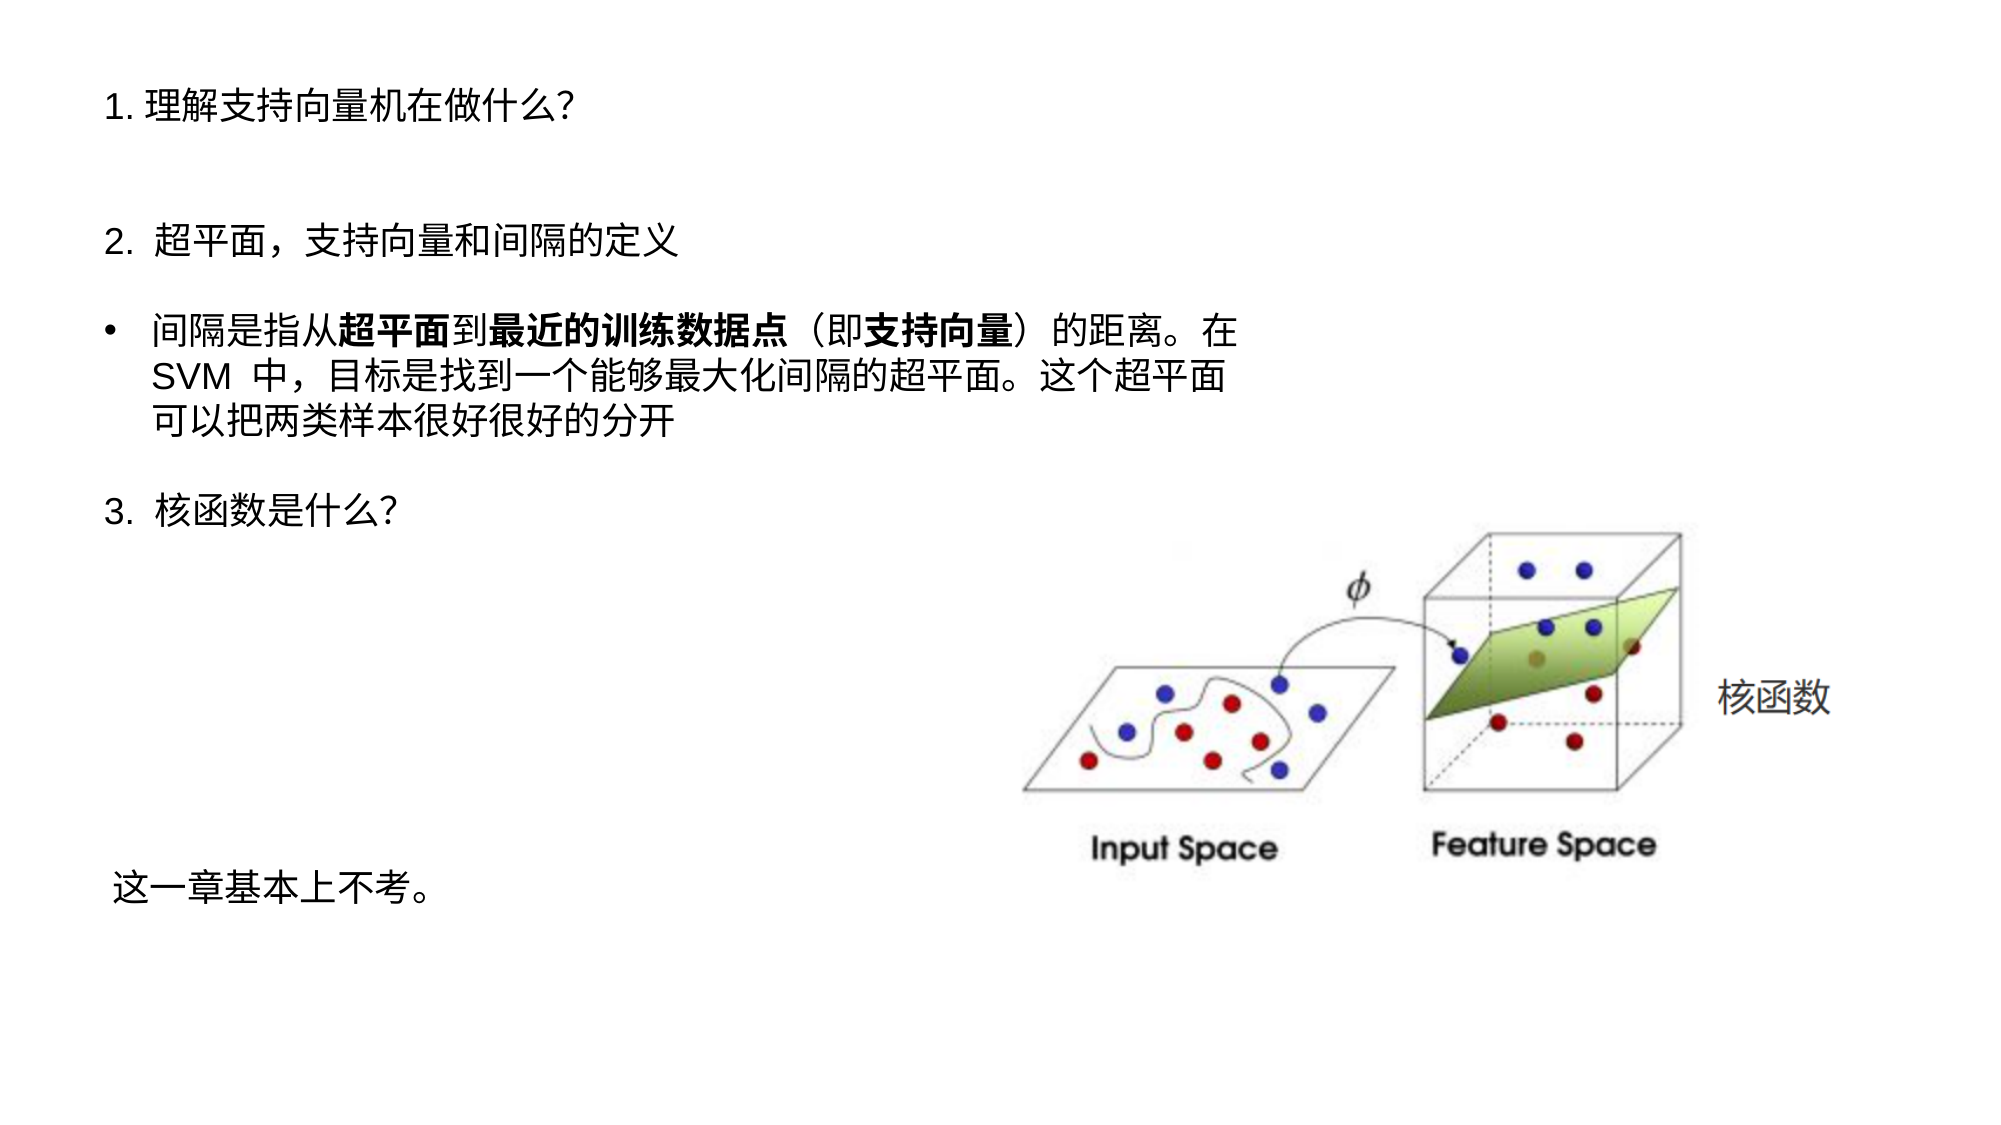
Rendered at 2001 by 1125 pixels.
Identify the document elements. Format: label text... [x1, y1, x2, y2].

text_box 1.理解支持向量机在做什么？ 2. 超平面，支持向量和间隔的定义 间隔是指从超平面到最近的训练数据点（即支持向量）的距离。在 SVM 中，目标是找到一个能够最大化间隔的超平面。这个超平面可以把两类样本很好很好的分开 3. 核函数是什么？ [89, 74, 1260, 540]
picture [1011, 509, 1855, 899]
text_box 这一章基本上不考。 [97, 856, 764, 916]
